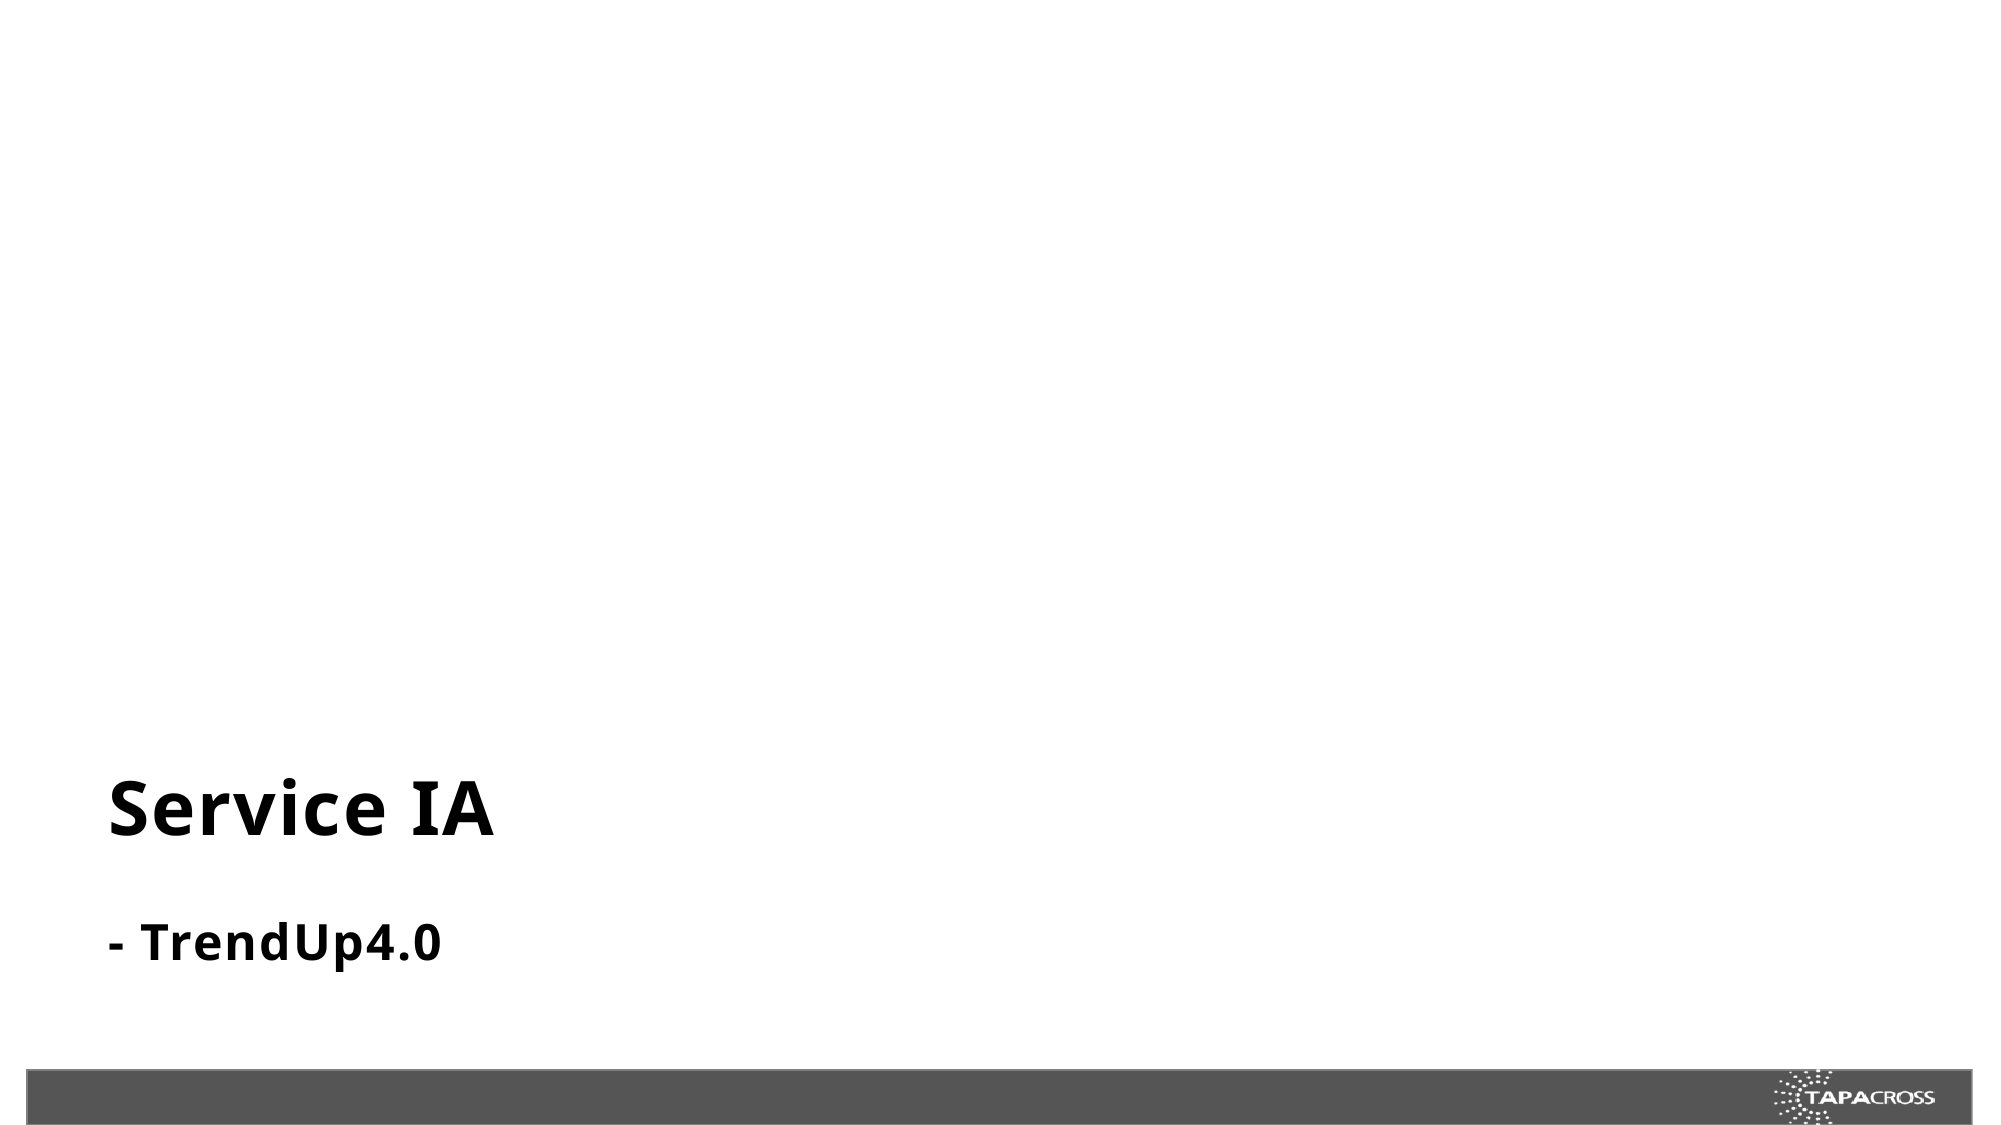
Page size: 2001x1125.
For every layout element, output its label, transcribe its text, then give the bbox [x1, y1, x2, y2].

picture [1773, 1063, 1935, 1125]
text_box Service IA - TrendUp4.0 [106, 760, 498, 971]
